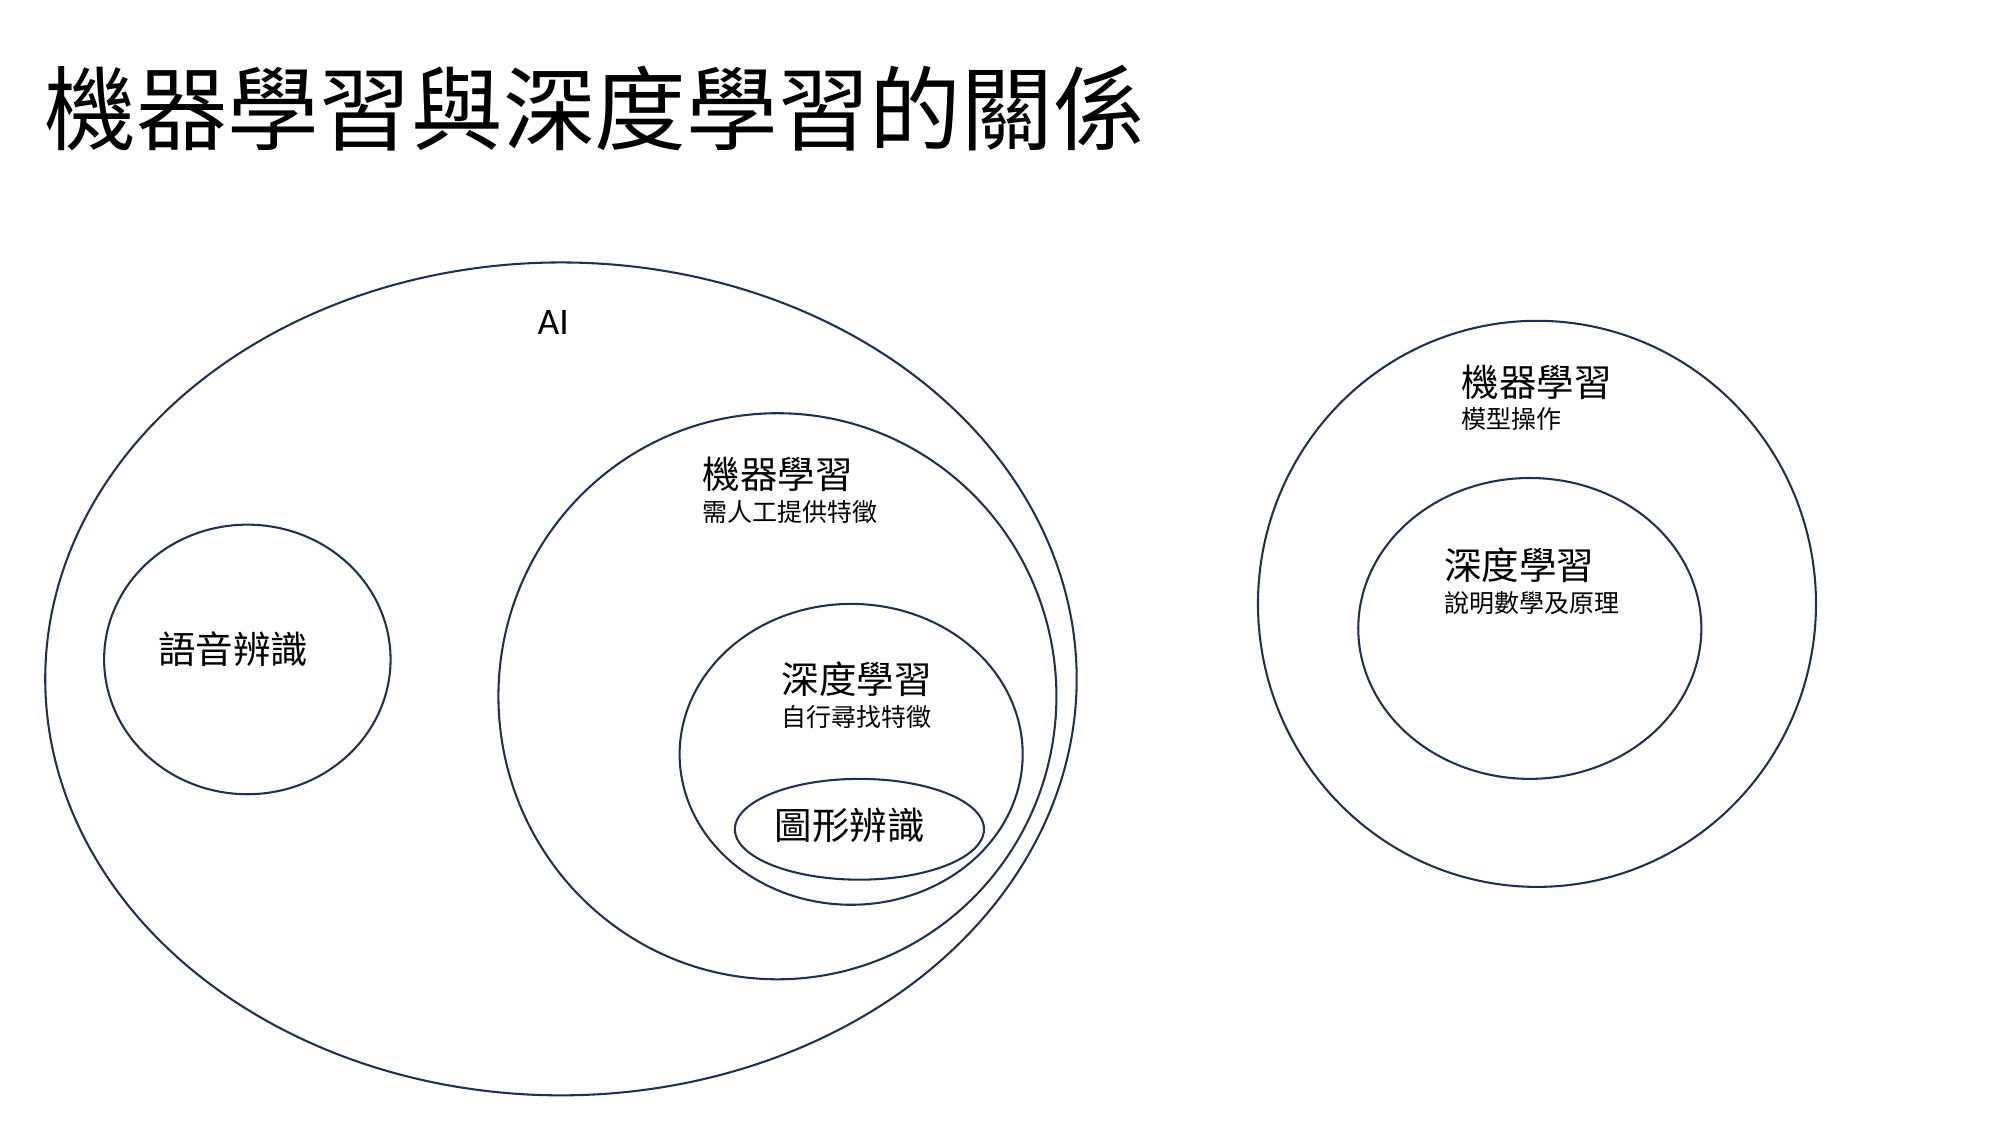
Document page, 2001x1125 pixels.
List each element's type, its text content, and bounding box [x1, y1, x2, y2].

text_box [1256, 319, 1818, 888]
text_box AI [522, 289, 584, 350]
text_box [733, 777, 986, 881]
text_box [44, 261, 1078, 1097]
text_box 深度學習 說明數學及原理 [1429, 534, 1659, 625]
text_box 深度學習 自行尋找特徵 [766, 648, 949, 739]
text_box [103, 523, 392, 796]
text_box [678, 602, 1024, 906]
text_box 圖形辨識 [760, 794, 942, 854]
text_box 機器學習 模型操作 [1447, 351, 1627, 442]
text_box [1357, 476, 1703, 780]
text_box [497, 412, 1058, 981]
text_box 機器學習 需人工提供特徵 [687, 444, 893, 534]
title 機器學習與深度學習的關係 [29, 10, 1755, 217]
